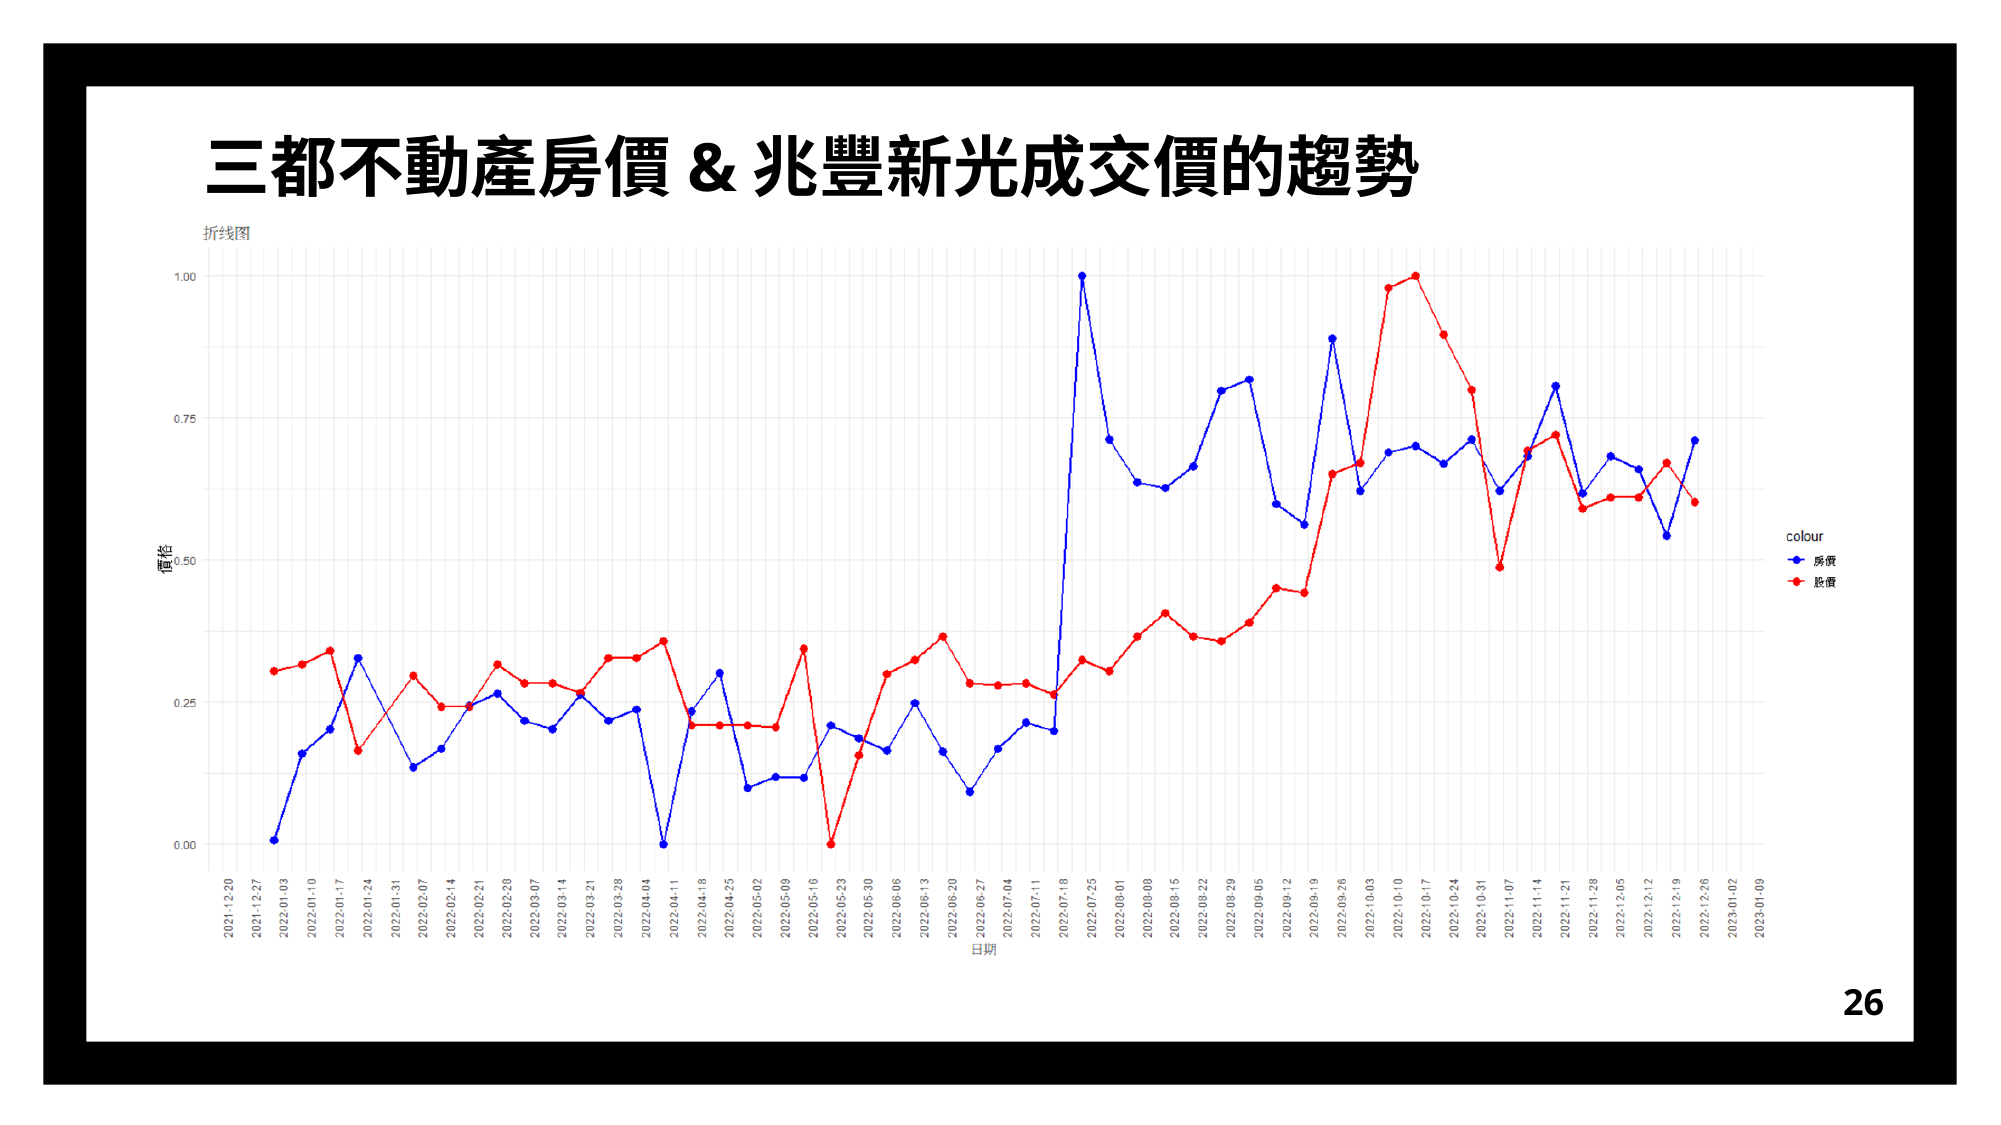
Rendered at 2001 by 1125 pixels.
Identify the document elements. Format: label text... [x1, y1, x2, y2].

list 三都不動產房價&兆豐新光成交價的趨勢 [183, 104, 1817, 216]
slide_number 26 [1784, 960, 1905, 1047]
picture [149, 217, 1851, 963]
